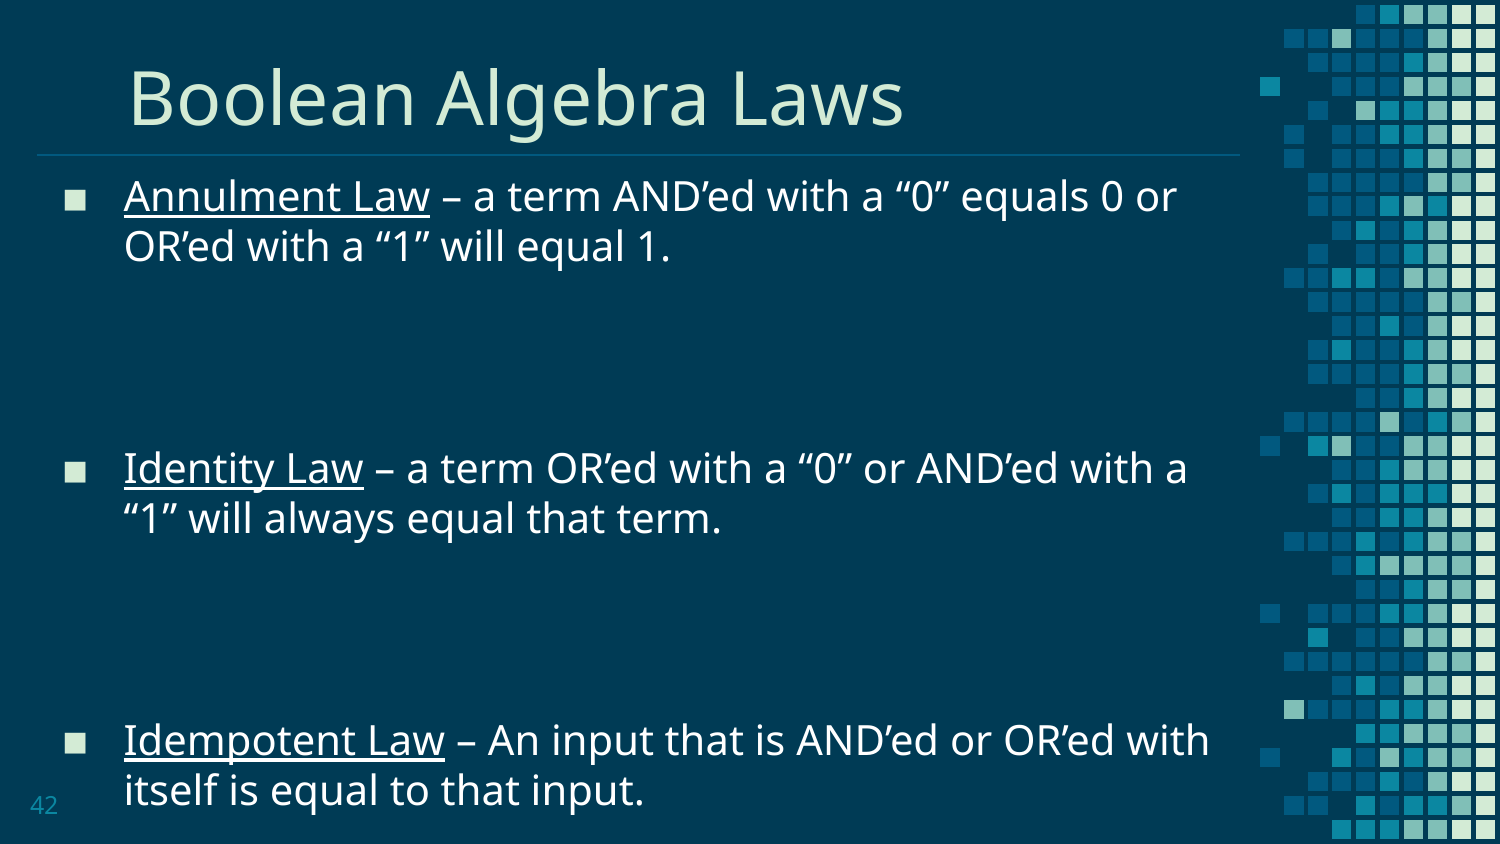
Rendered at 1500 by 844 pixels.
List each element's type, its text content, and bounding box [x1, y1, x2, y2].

slide_number 42 [15, 774, 105, 839]
title Boolean Algebra Laws [112, 14, 1222, 156]
